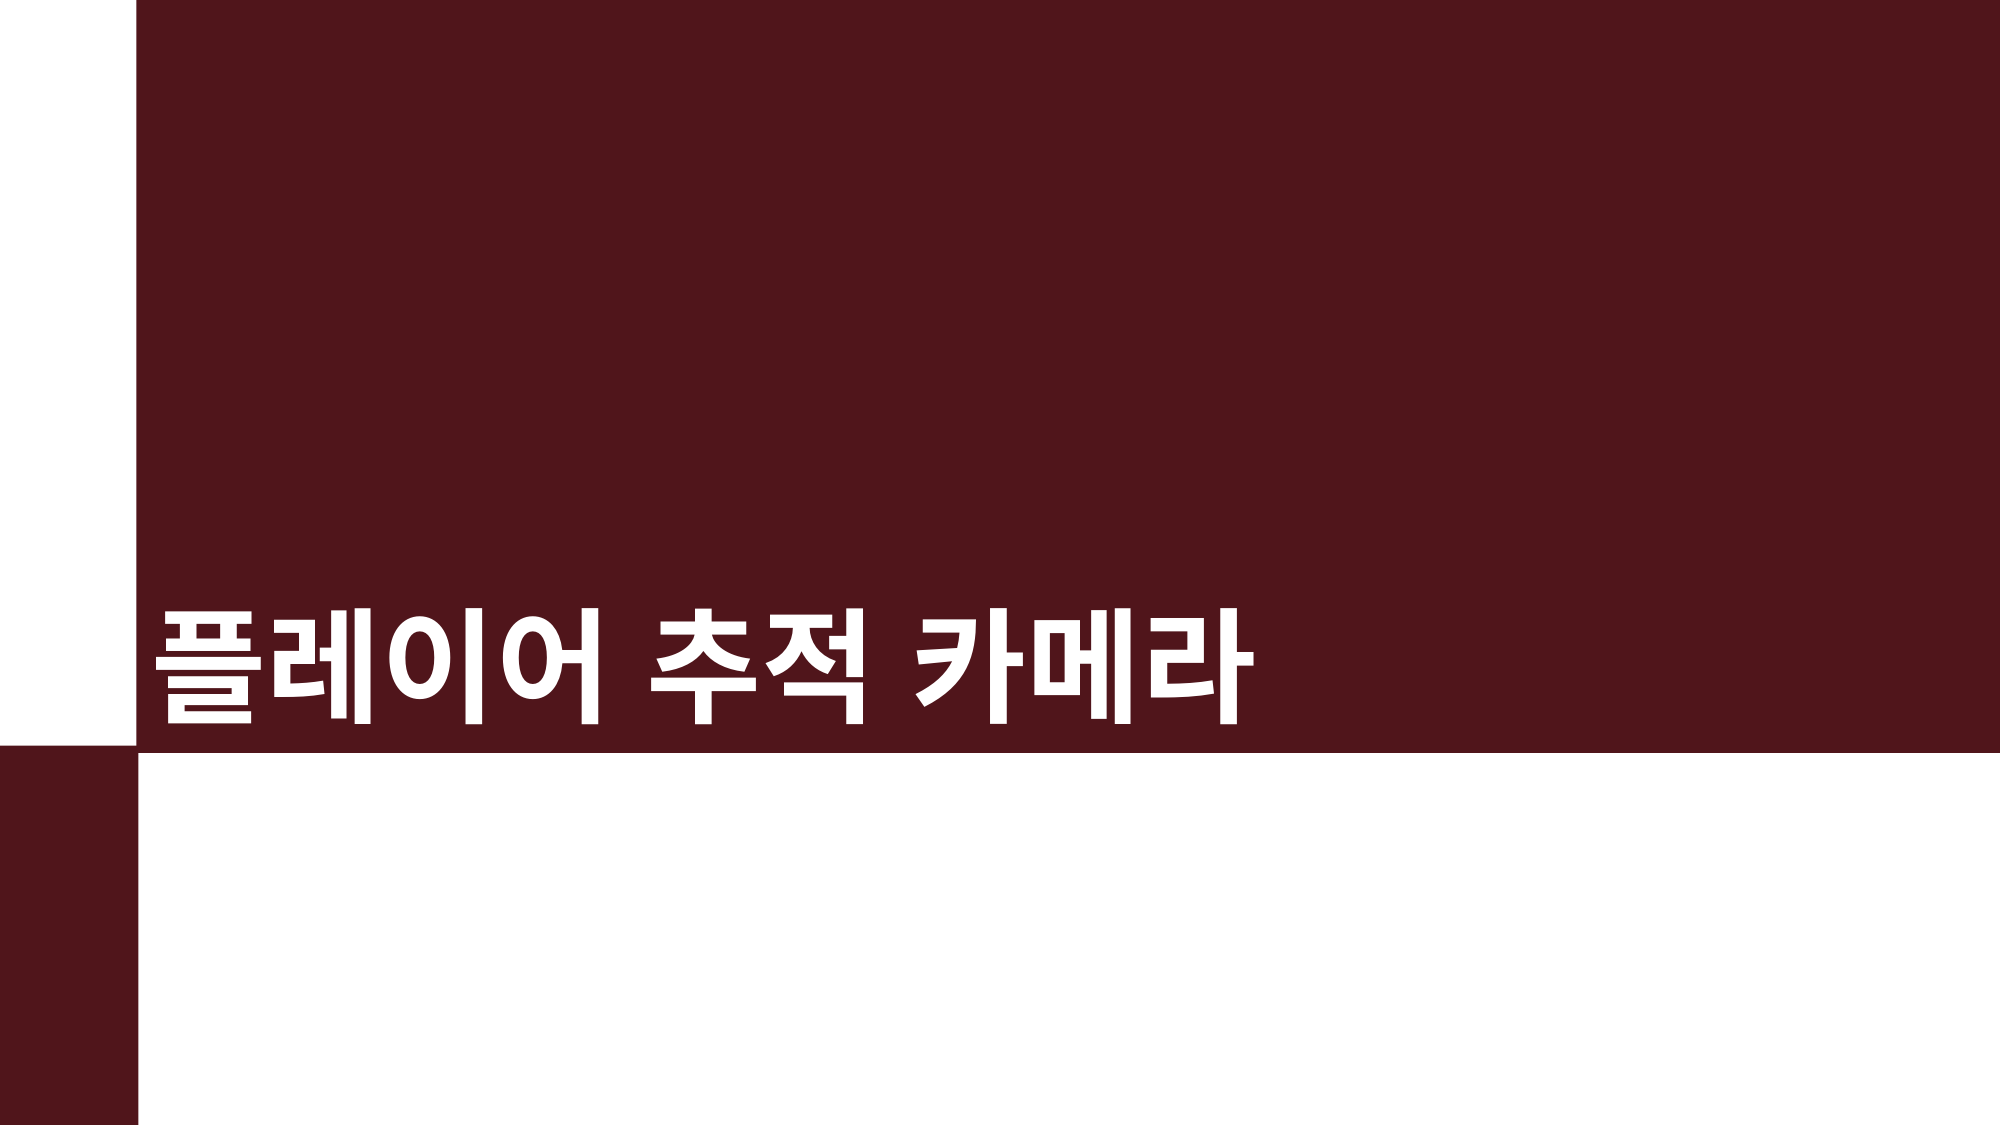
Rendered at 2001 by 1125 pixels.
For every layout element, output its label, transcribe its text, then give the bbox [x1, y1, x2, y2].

title 플레이어 추적 카메라 [136, 280, 1982, 749]
